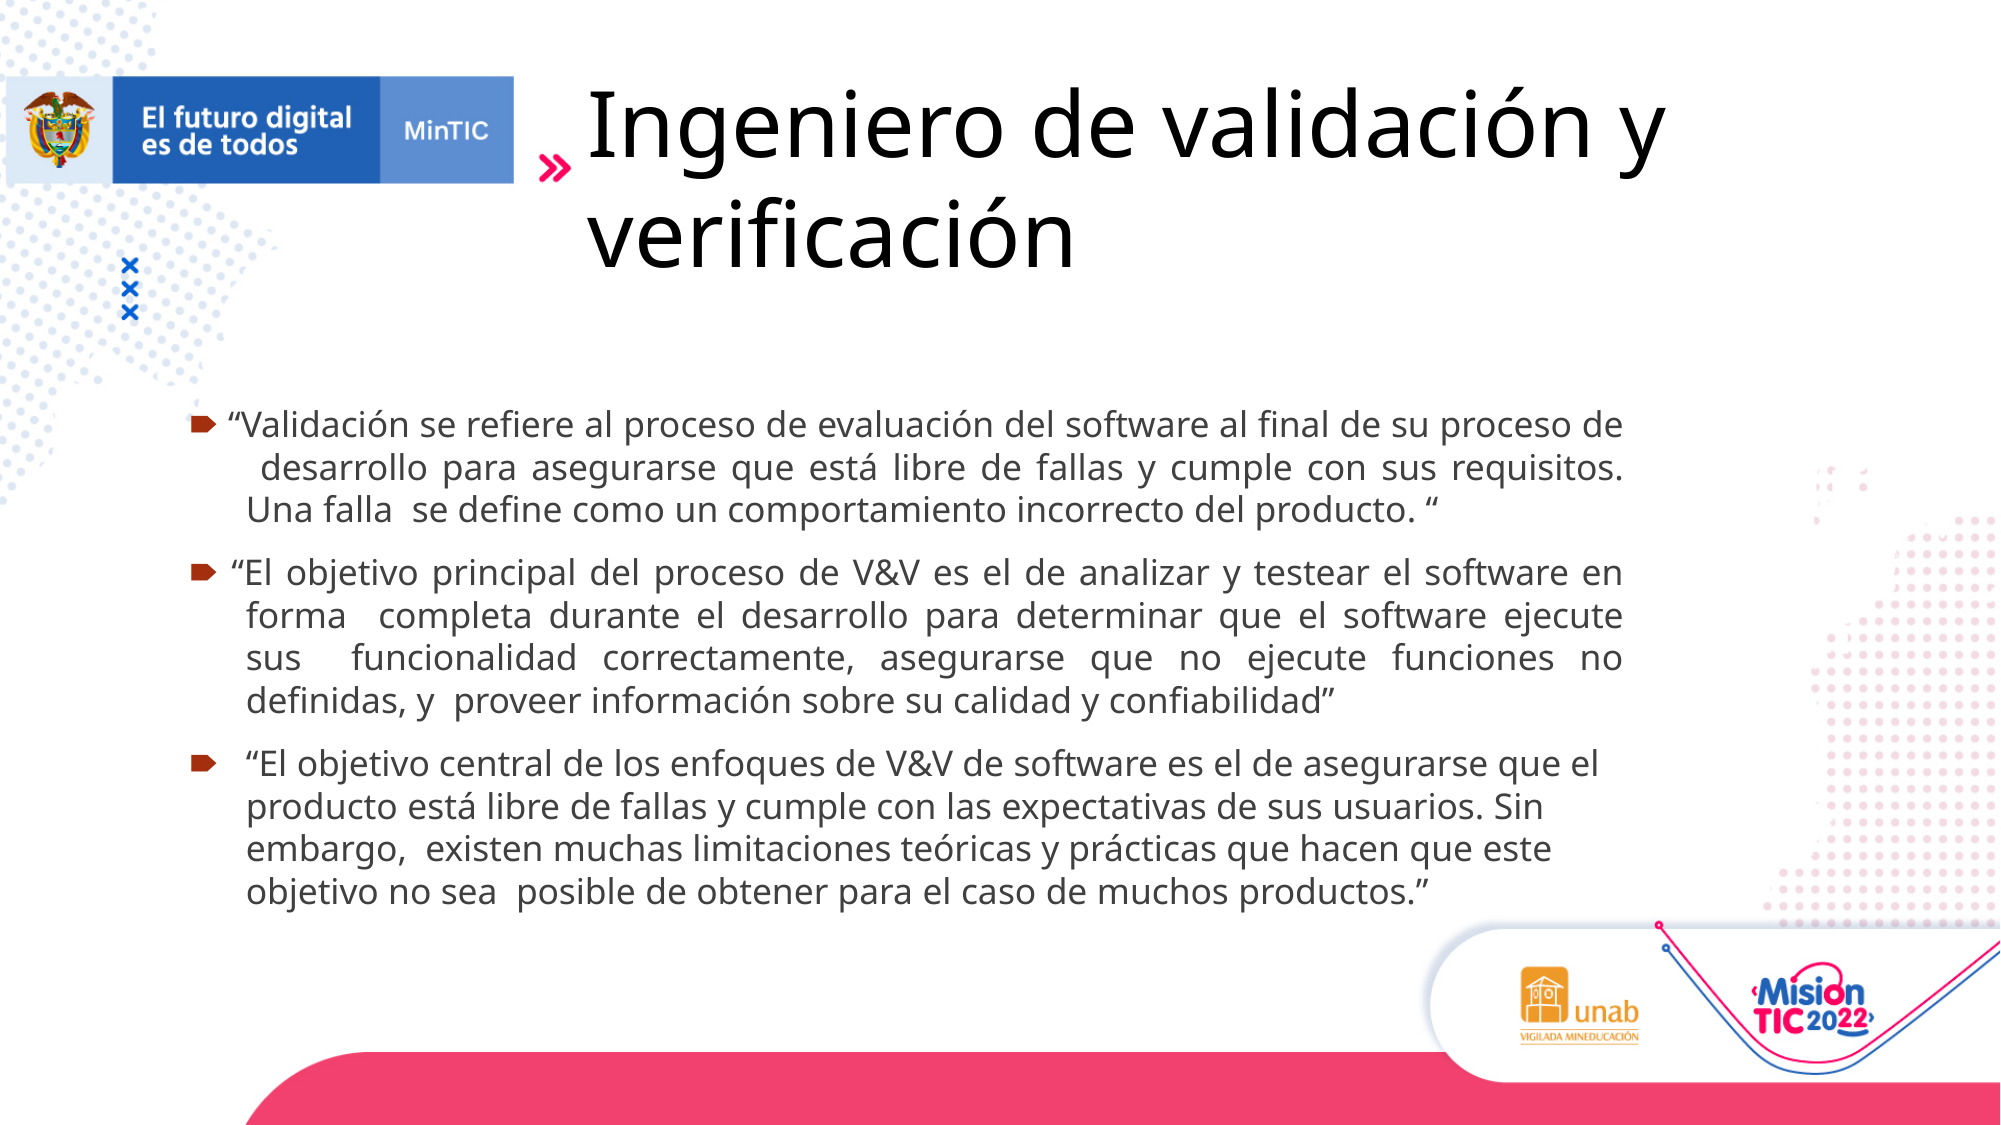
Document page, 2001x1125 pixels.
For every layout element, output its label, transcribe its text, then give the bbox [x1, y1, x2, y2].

text_box 🠶 “Validación se refiere al proceso de evaluación del software al final de su proceso de desarrollo para asegurarse que está libre de fallas y cumple con sus requisitos. Una falla se define como un comportamiento incorrecto del producto. “ 🠶 “El objetivo principal del proceso de V&V es el de analizar y testear el software en forma completa durante el desarrollo para determinar que el software ejecute sus funcionalidad correctamente, asegurarse que no ejecute funciones no definidas, y proveer información sobre su calidad y confiabilidad” 🠶 “El objetivo central de los enfoques de V&V de software es el de asegurarse que el producto está libre de fallas y cumple con las expectativas de sus usuarios. Sin embargo, existen muchas limitaciones teóricas y prácticas que hacen que este objetivo no sea posible de obtener para el caso de muchos productos.” [187, 399, 1625, 912]
title Ingeniero de validación y verificación [585, 64, 2000, 287]
picture [0, 0, 2001, 1125]
